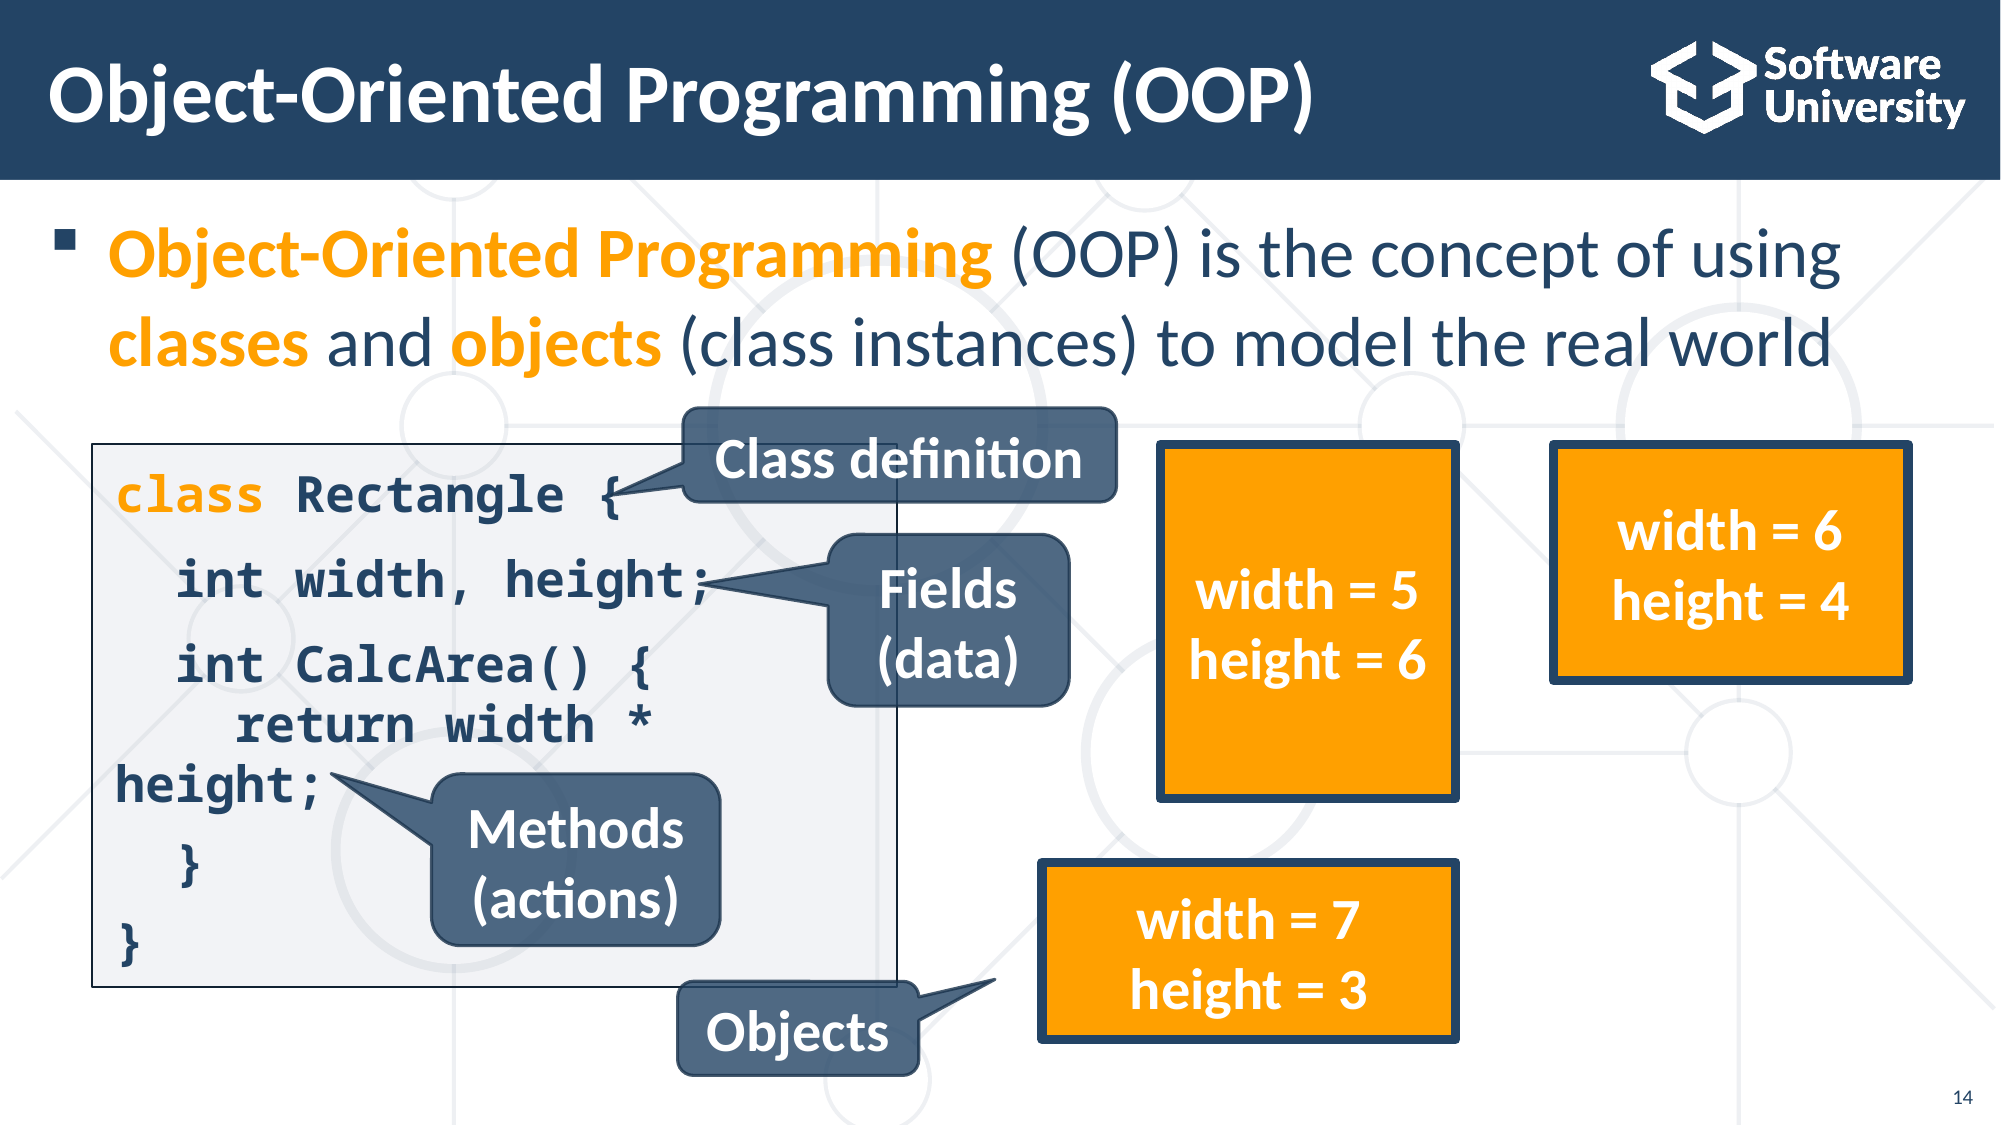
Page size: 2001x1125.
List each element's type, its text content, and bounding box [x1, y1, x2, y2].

text_box width = 5 height = 6 [1158, 442, 1458, 801]
title Object-Oriented Programming (OOP) [31, 16, 1625, 162]
text_box class Rectangle { int width, height; int CalcArea() { return width * height; } } [92, 444, 897, 988]
text_box width = 7 height = 3 [1040, 860, 1458, 1041]
list Object-Oriented Programming (OOP) is the concept of using classes and objects (class instances) to model the real world [31, 196, 1970, 1104]
text_box Fields (data) [696, 532, 1072, 709]
text_box Objects [675, 977, 997, 1078]
text_box width = 6 height = 4 [1551, 442, 1910, 683]
slide_number 14 [1927, 1067, 1989, 1117]
text_box Methods (actions) [329, 771, 723, 948]
text_box Class definition [609, 405, 1119, 505]
picture [1651, 41, 1966, 134]
